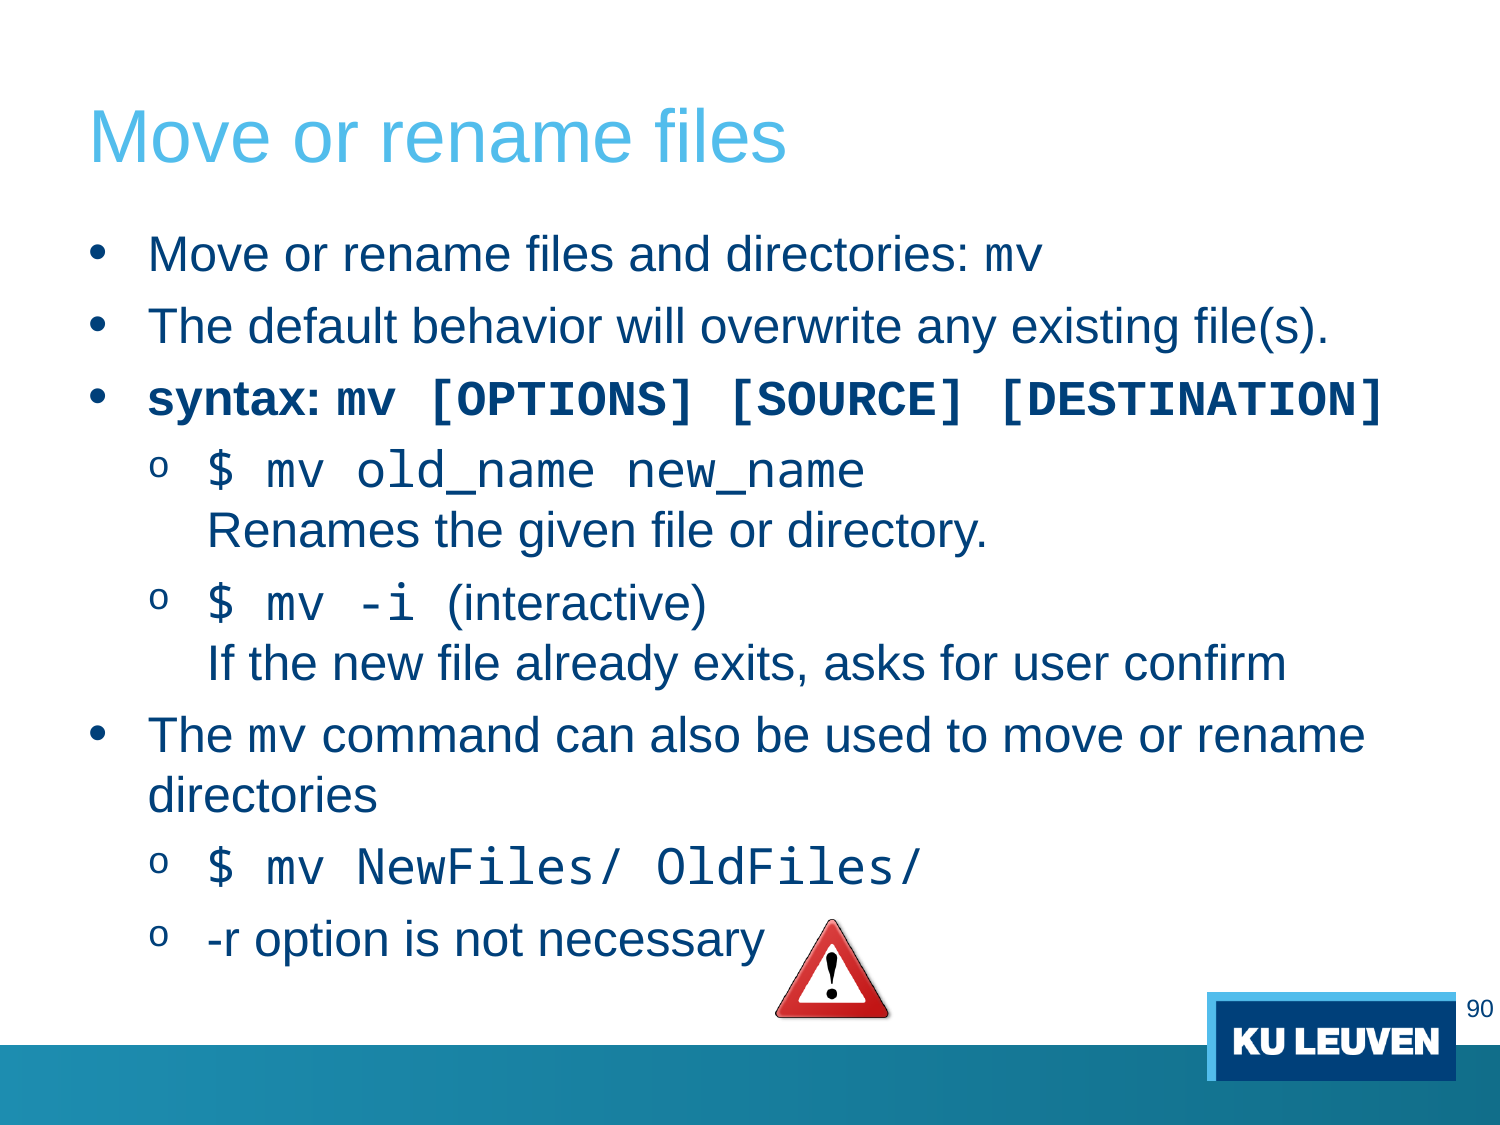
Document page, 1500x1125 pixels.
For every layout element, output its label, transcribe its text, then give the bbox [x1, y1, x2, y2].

slide_number 90 [1340, 992, 1495, 1040]
title Move or rename files [88, 29, 1456, 178]
picture [1207, 992, 1456, 1081]
picture [774, 917, 894, 1023]
list Move or rename files and directories: mv The default behavior will overwrite any existing file(s). syntax: mv [OPTIONS] [SOURCE] [DESTINATION] $ mv old_name new_name Renames the given file or directory. $ mv -i (interactive) If the new file already exits, asks for user confirm The mv command can also be used to move or rename directories $ mv NewFiles/ OldFiles/ -r option is not necessary [88, 221, 1456, 948]
